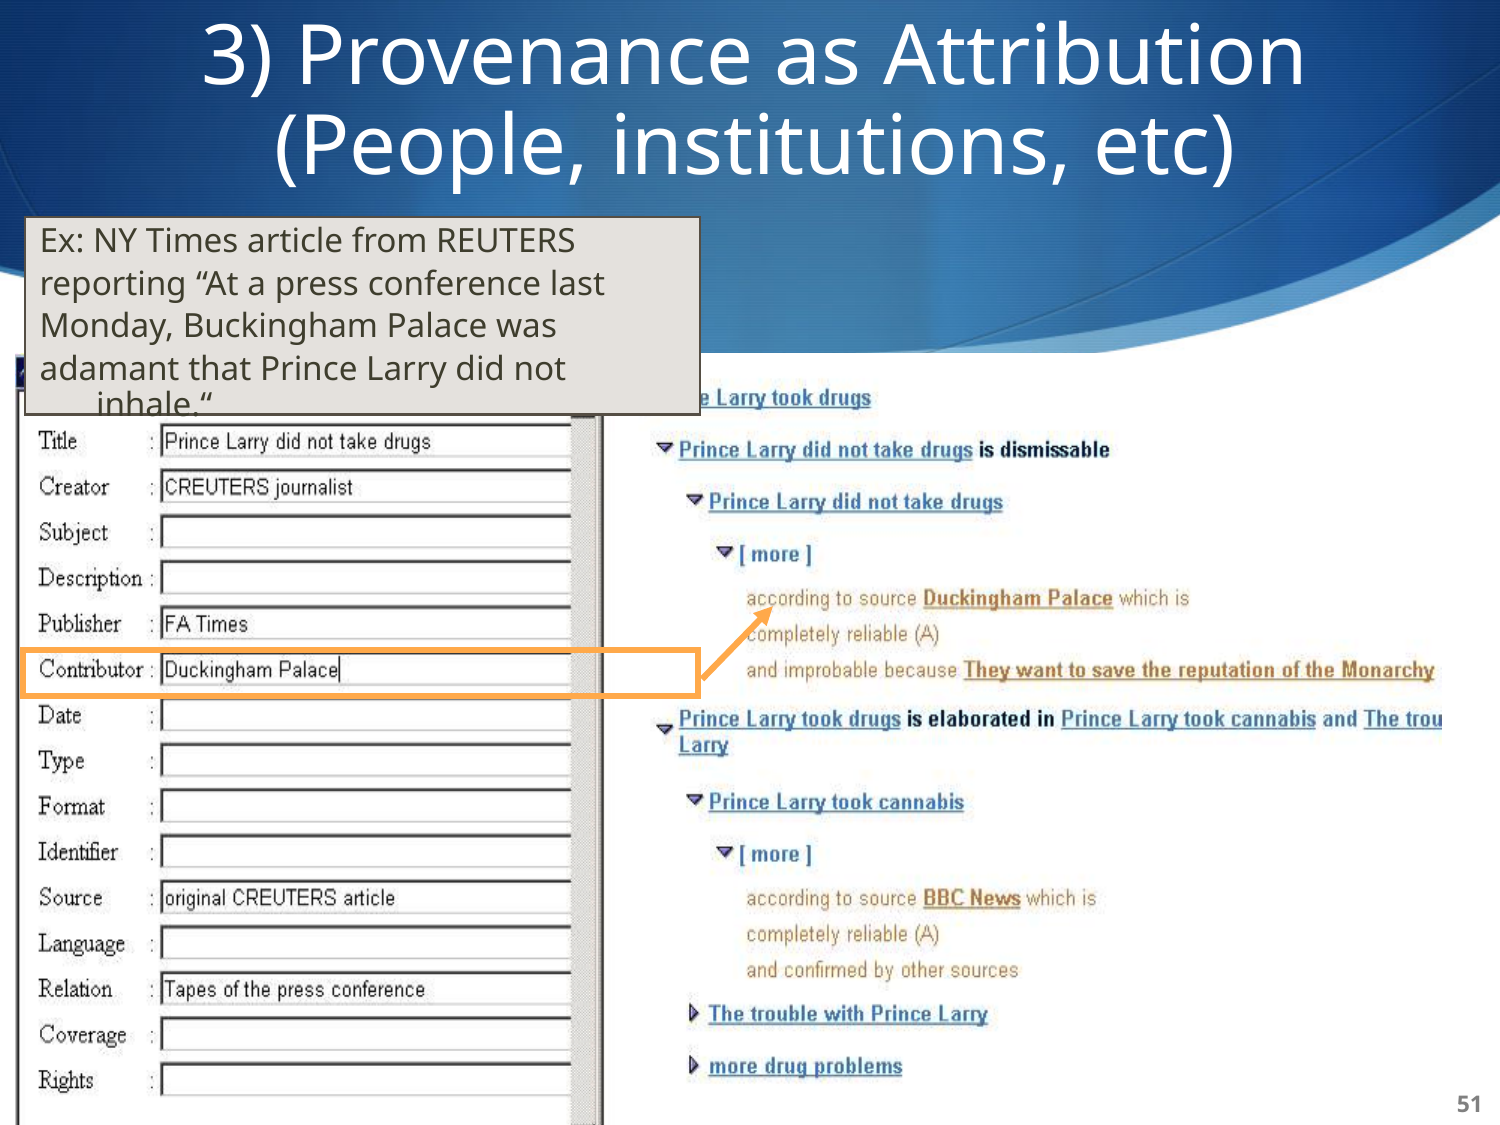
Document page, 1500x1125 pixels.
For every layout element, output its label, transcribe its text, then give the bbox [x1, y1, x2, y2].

slide_number 51 [1443, 1075, 1500, 1125]
text_box Ex: NY Times article from REUTERS reporting “At a press conference last Monday, Buckingham Palace was adamant that Prince Larry did not inhale.“ [24, 216, 700, 334]
picture [0, 0, 1500, 1125]
title 3) Provenance as Attribution (People, institutions, etc) [45, 8, 1466, 197]
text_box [14, 352, 1443, 1125]
